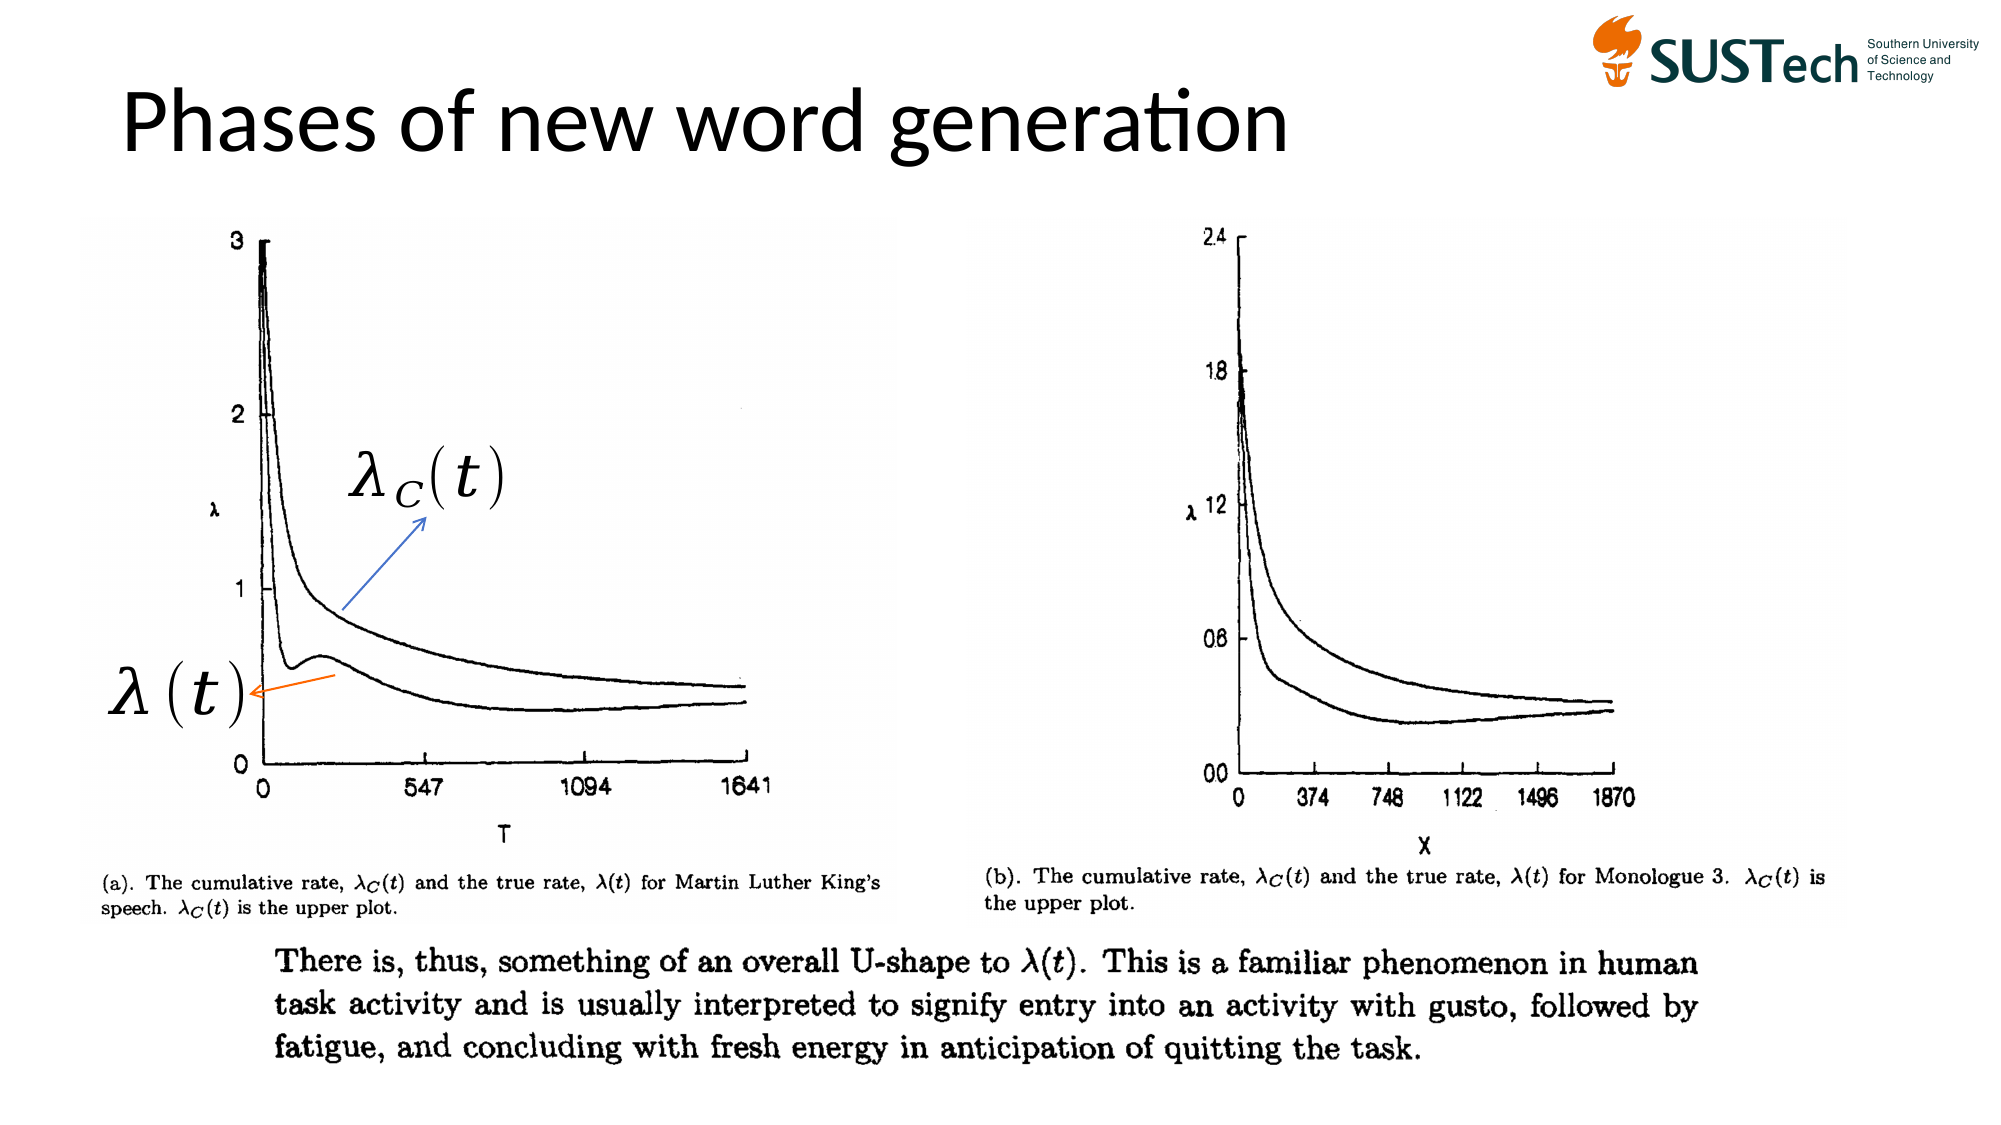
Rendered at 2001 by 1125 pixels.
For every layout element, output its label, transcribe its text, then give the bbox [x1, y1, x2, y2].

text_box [248, 674, 336, 695]
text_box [341, 516, 428, 611]
picture [1832, 15, 1979, 87]
picture [261, 940, 1711, 1075]
title Phases of new word generation [106, 13, 1832, 231]
picture [965, 216, 1847, 929]
picture [79, 216, 897, 925]
